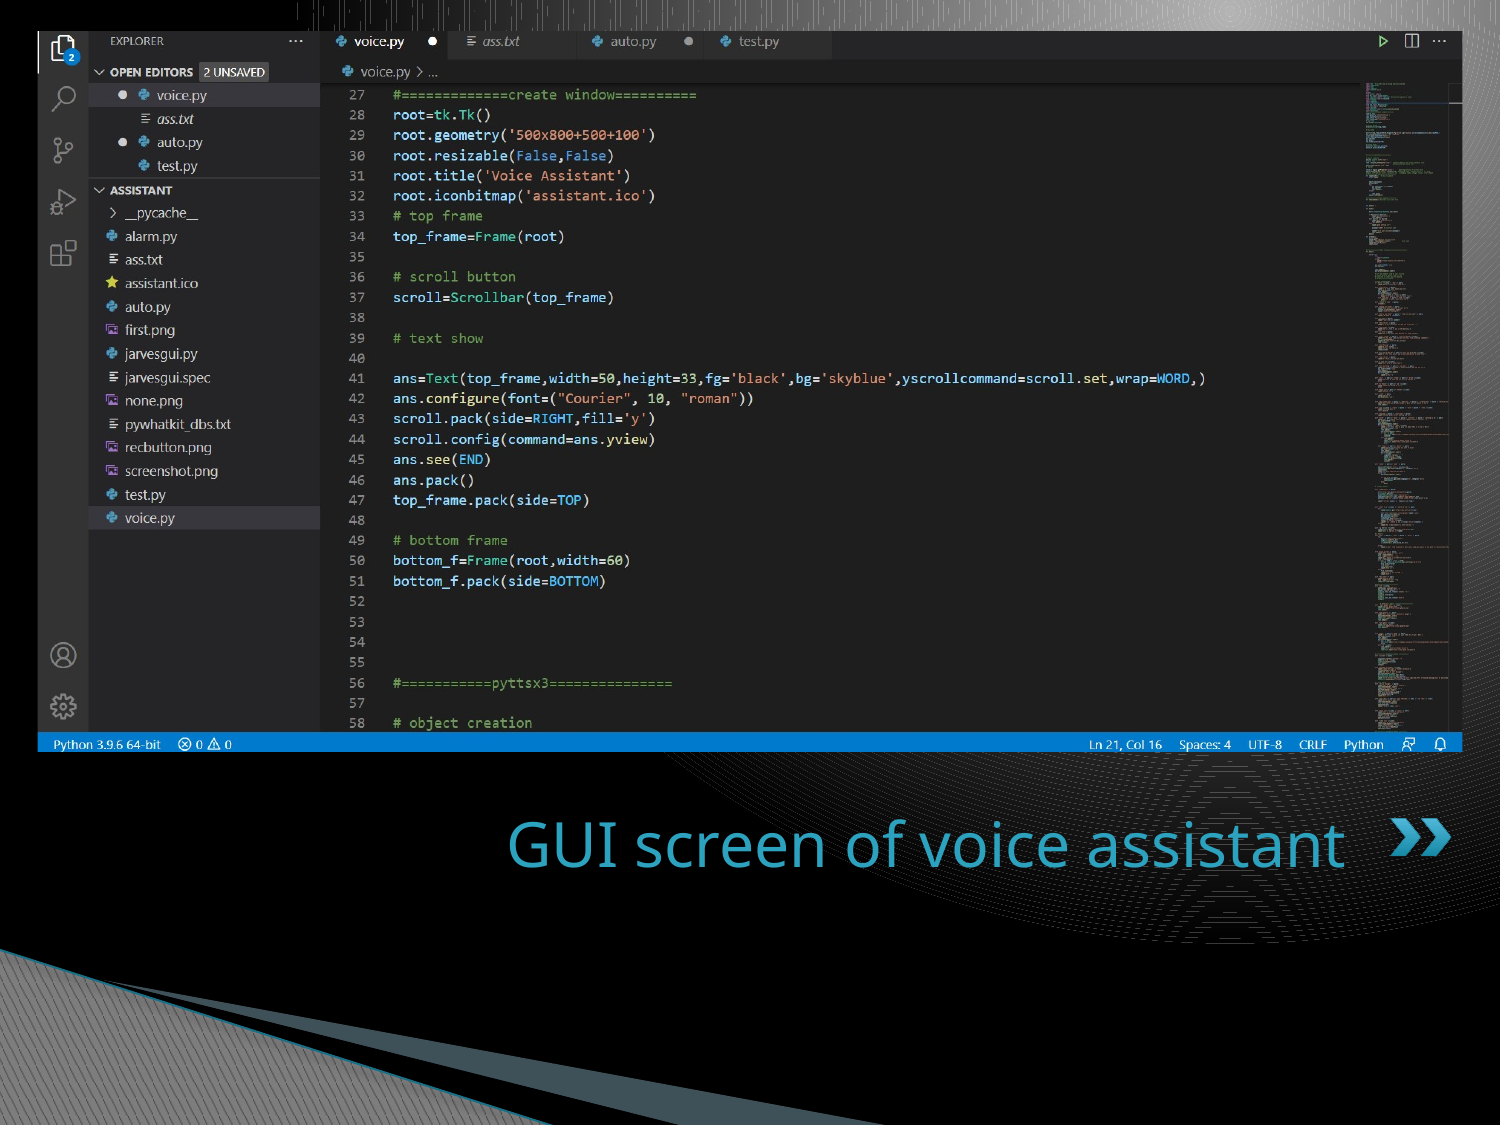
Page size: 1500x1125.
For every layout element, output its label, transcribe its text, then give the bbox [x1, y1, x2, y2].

picture [0, 952, 543, 1125]
title GUI screen of voice assistant [37, 798, 1363, 891]
picture [37, 30, 1463, 752]
